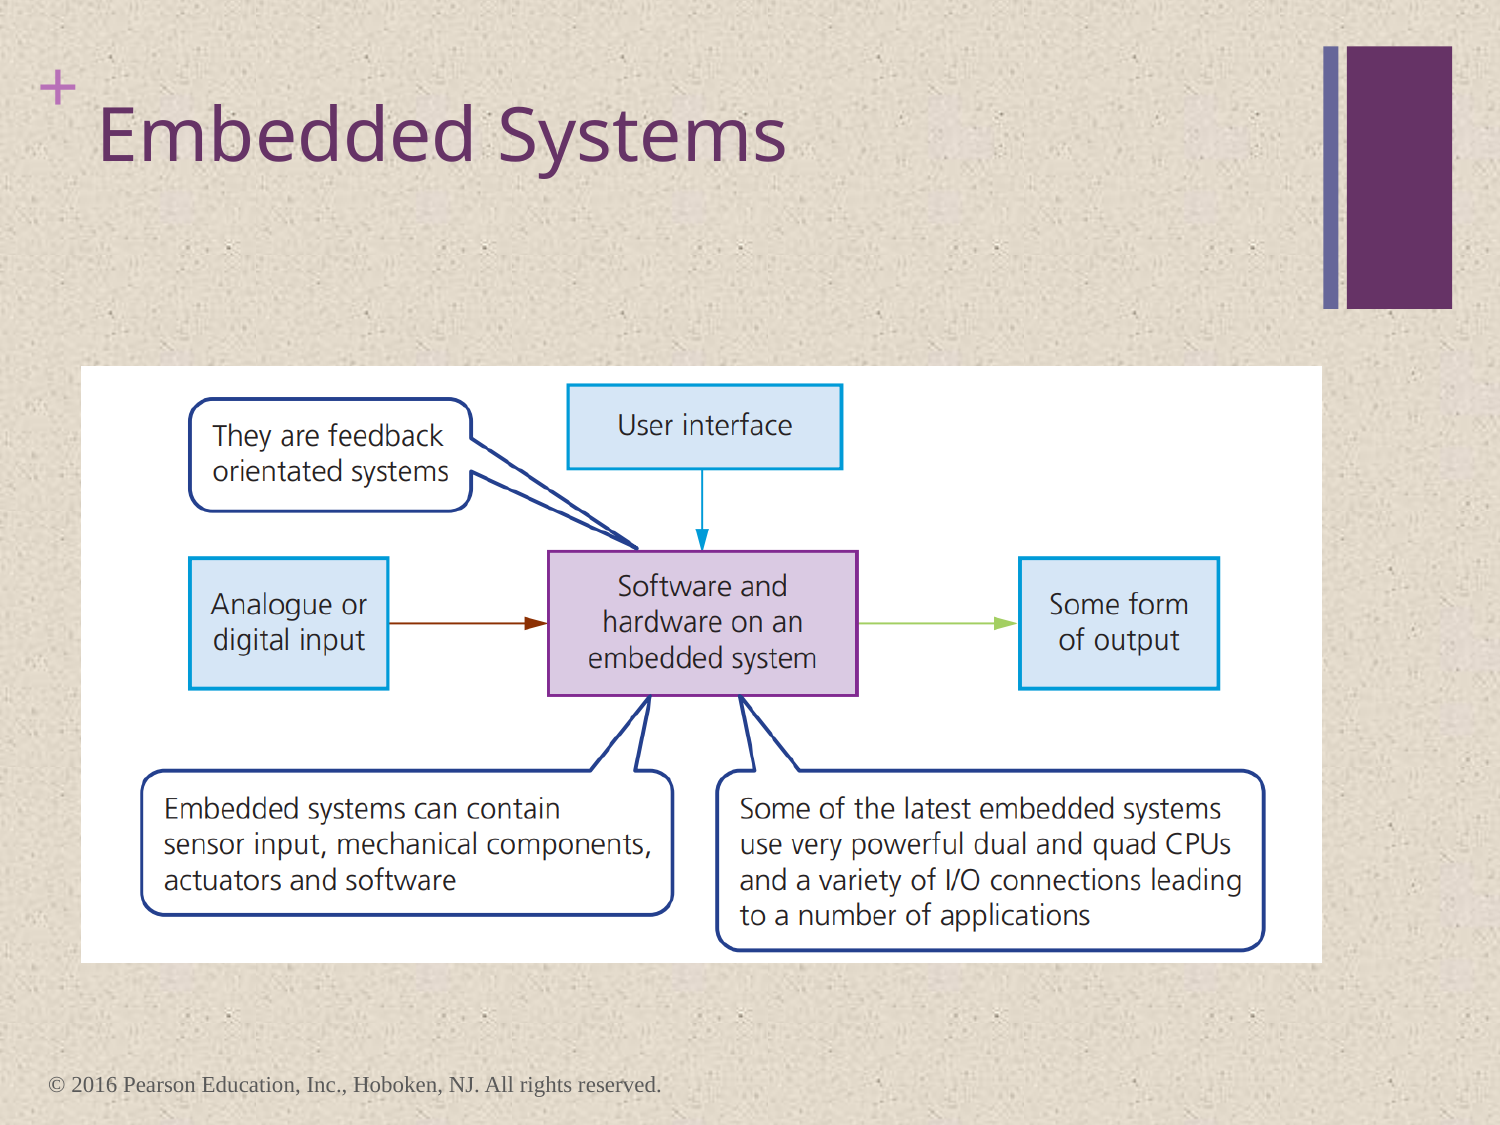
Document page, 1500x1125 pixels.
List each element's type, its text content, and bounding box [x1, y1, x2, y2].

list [81, 366, 1322, 964]
title Embedded Systems [81, 79, 1322, 263]
picture [0, 0, 1500, 1125]
footer © 2016 Pearson Education, Inc., Hoboken, NJ. All rights reserved. [33, 1053, 1038, 1114]
